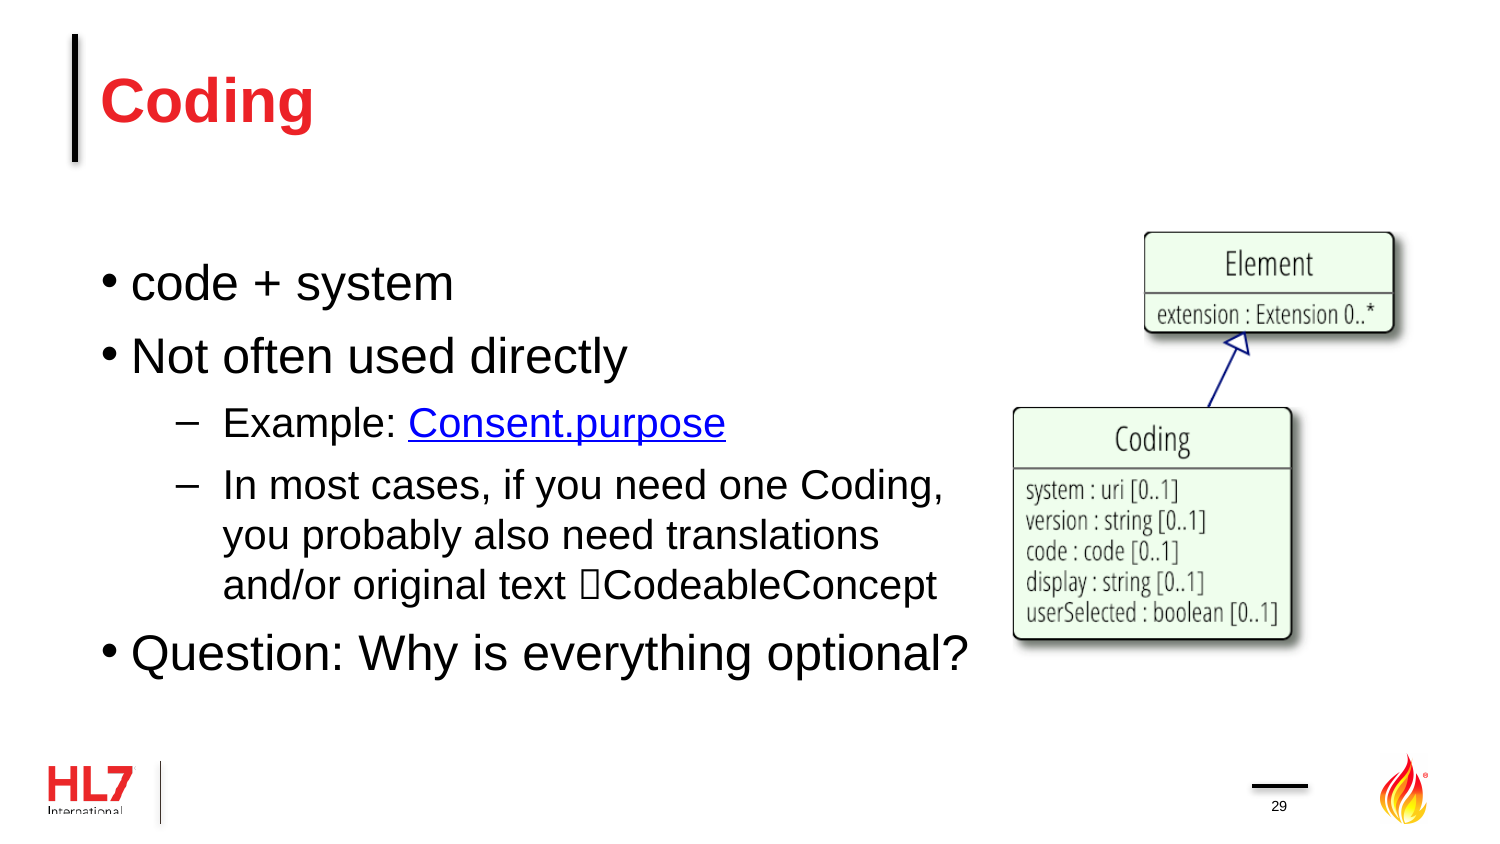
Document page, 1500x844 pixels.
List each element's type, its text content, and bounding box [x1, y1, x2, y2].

picture [1380, 753, 1428, 824]
slide_number 29 [1257, 788, 1302, 815]
picture [990, 212, 1423, 671]
title Coding [100, 33, 1451, 163]
list code + system Not often used directly Example: Consent.purpose In most cases, if you need one Coding, you probably also need translations and/or original text CodeableConcept Question: Why is everything optional? [100, 250, 972, 731]
